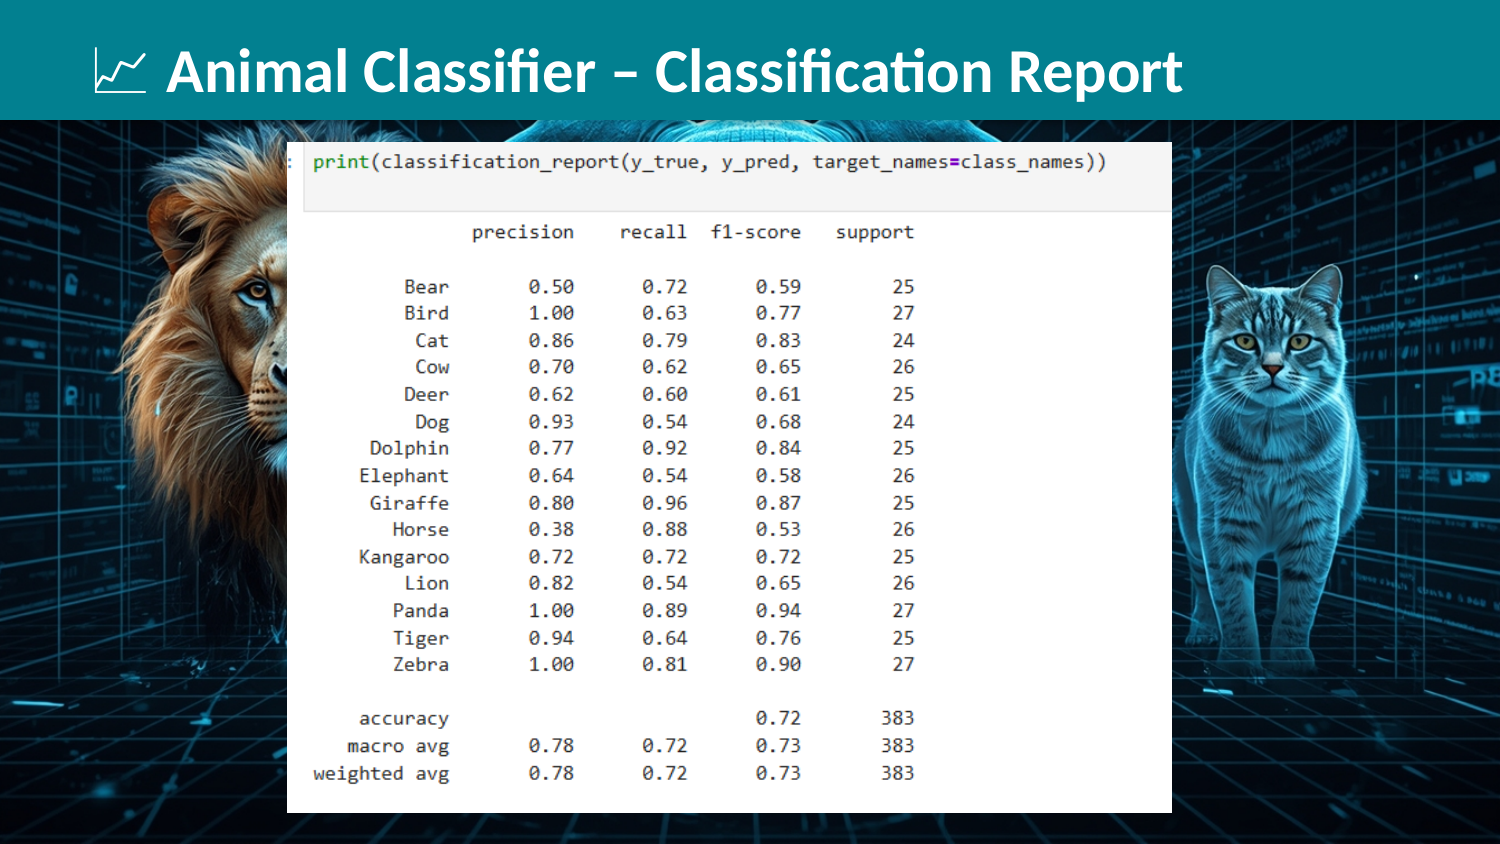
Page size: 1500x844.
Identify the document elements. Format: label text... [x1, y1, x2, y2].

picture [286, 142, 1172, 813]
text_box [0, 127, 1500, 844]
text_box 📈 Animal Classifier – Classification Report [74, 22, 1413, 113]
text_box [0, 0, 1500, 121]
